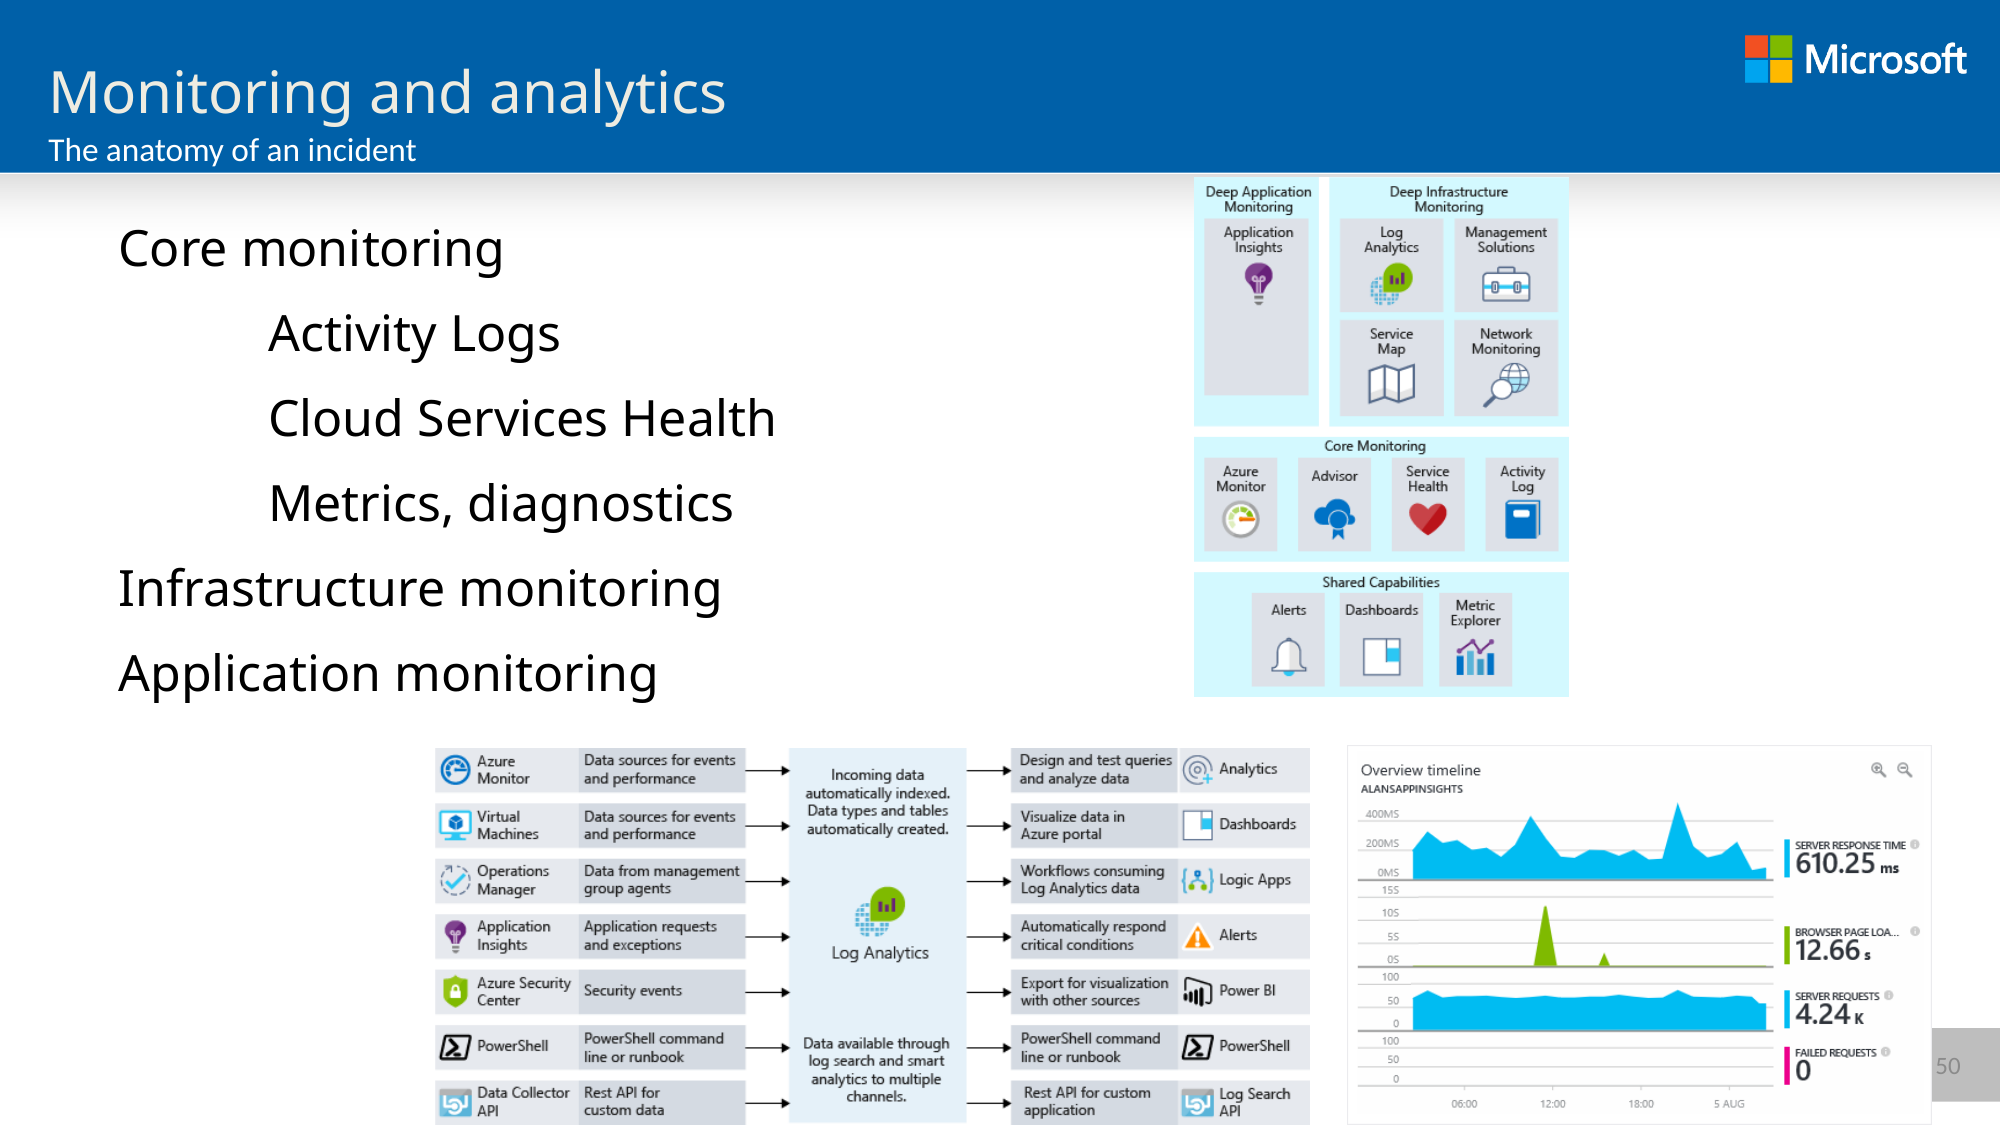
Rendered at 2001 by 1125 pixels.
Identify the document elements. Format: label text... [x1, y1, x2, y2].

picture [434, 748, 1311, 1125]
title Monitoring and analytics [33, 24, 1736, 120]
picture [1714, 6, 1997, 111]
subtitle The anatomy of an incident [33, 120, 1876, 213]
picture [1346, 745, 1932, 1125]
text_box Core monitoring Activity Logs Cloud Services Health Metrics, diagnostics Infrastructure monitoring Application monitoring [103, 209, 1035, 709]
picture [1194, 177, 1569, 697]
